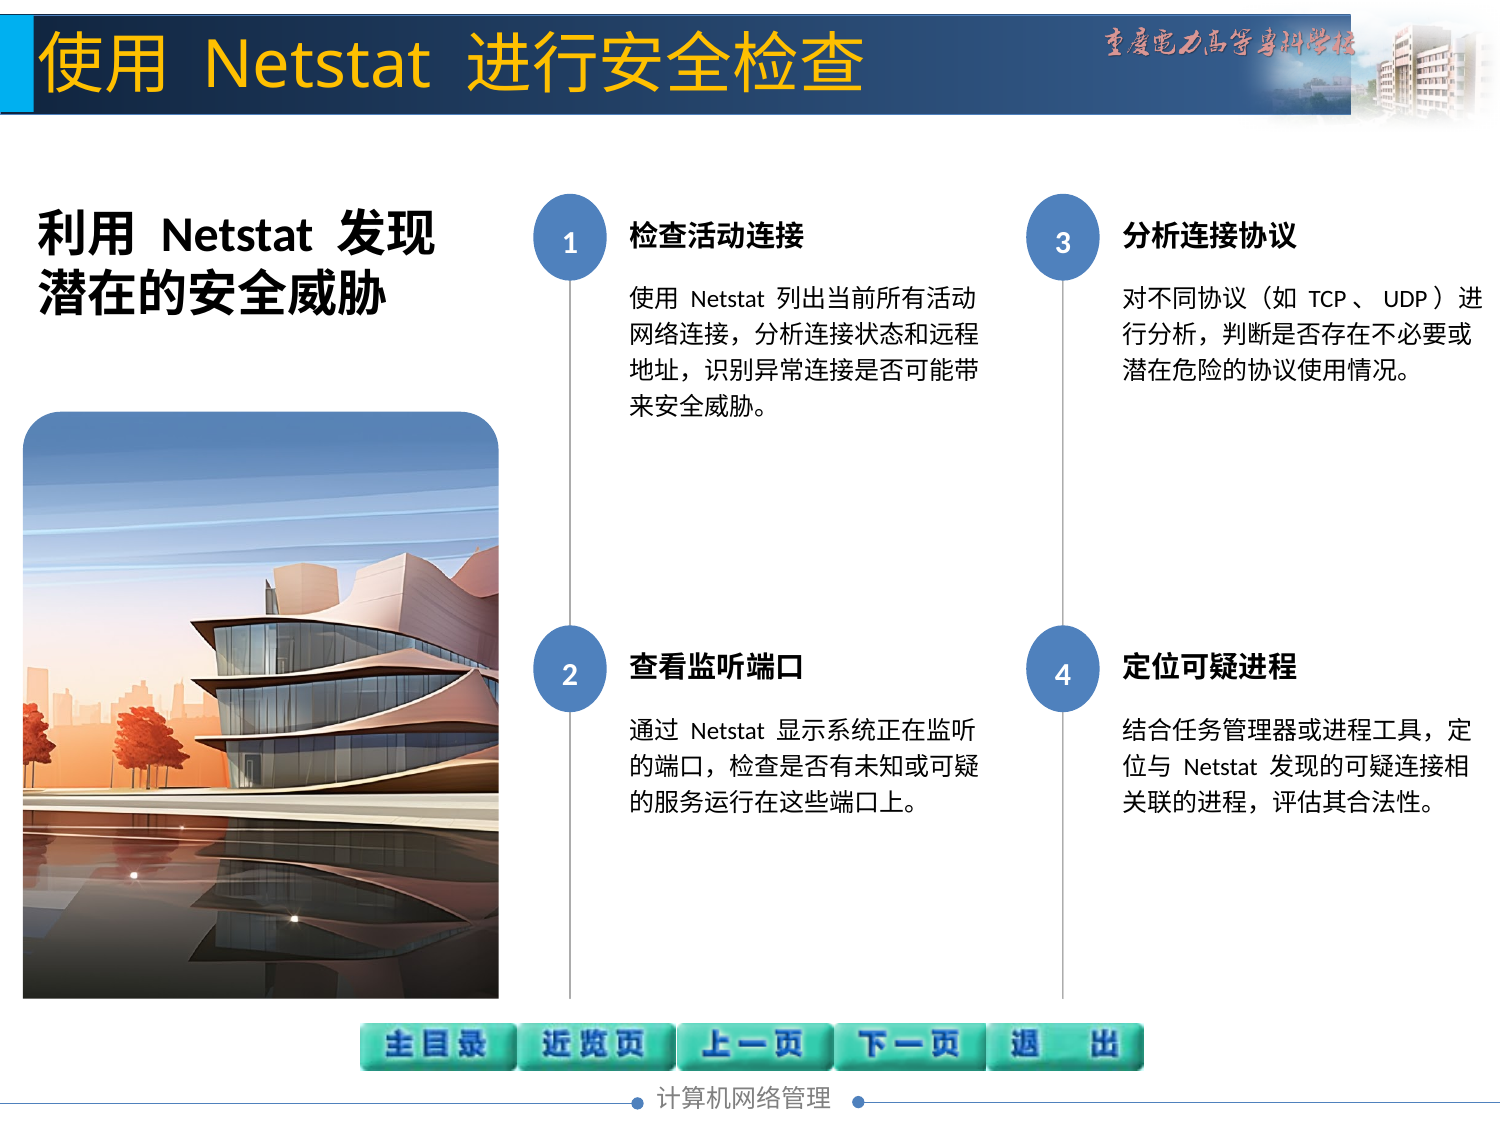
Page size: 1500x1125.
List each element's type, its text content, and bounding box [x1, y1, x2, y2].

text_box 使用 Netstat 进行安全检查 [22, 23, 1500, 171]
picture [360, 1023, 676, 1071]
picture [1084, 15, 1374, 23]
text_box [22, 193, 1500, 999]
picture [677, 1023, 1144, 1071]
